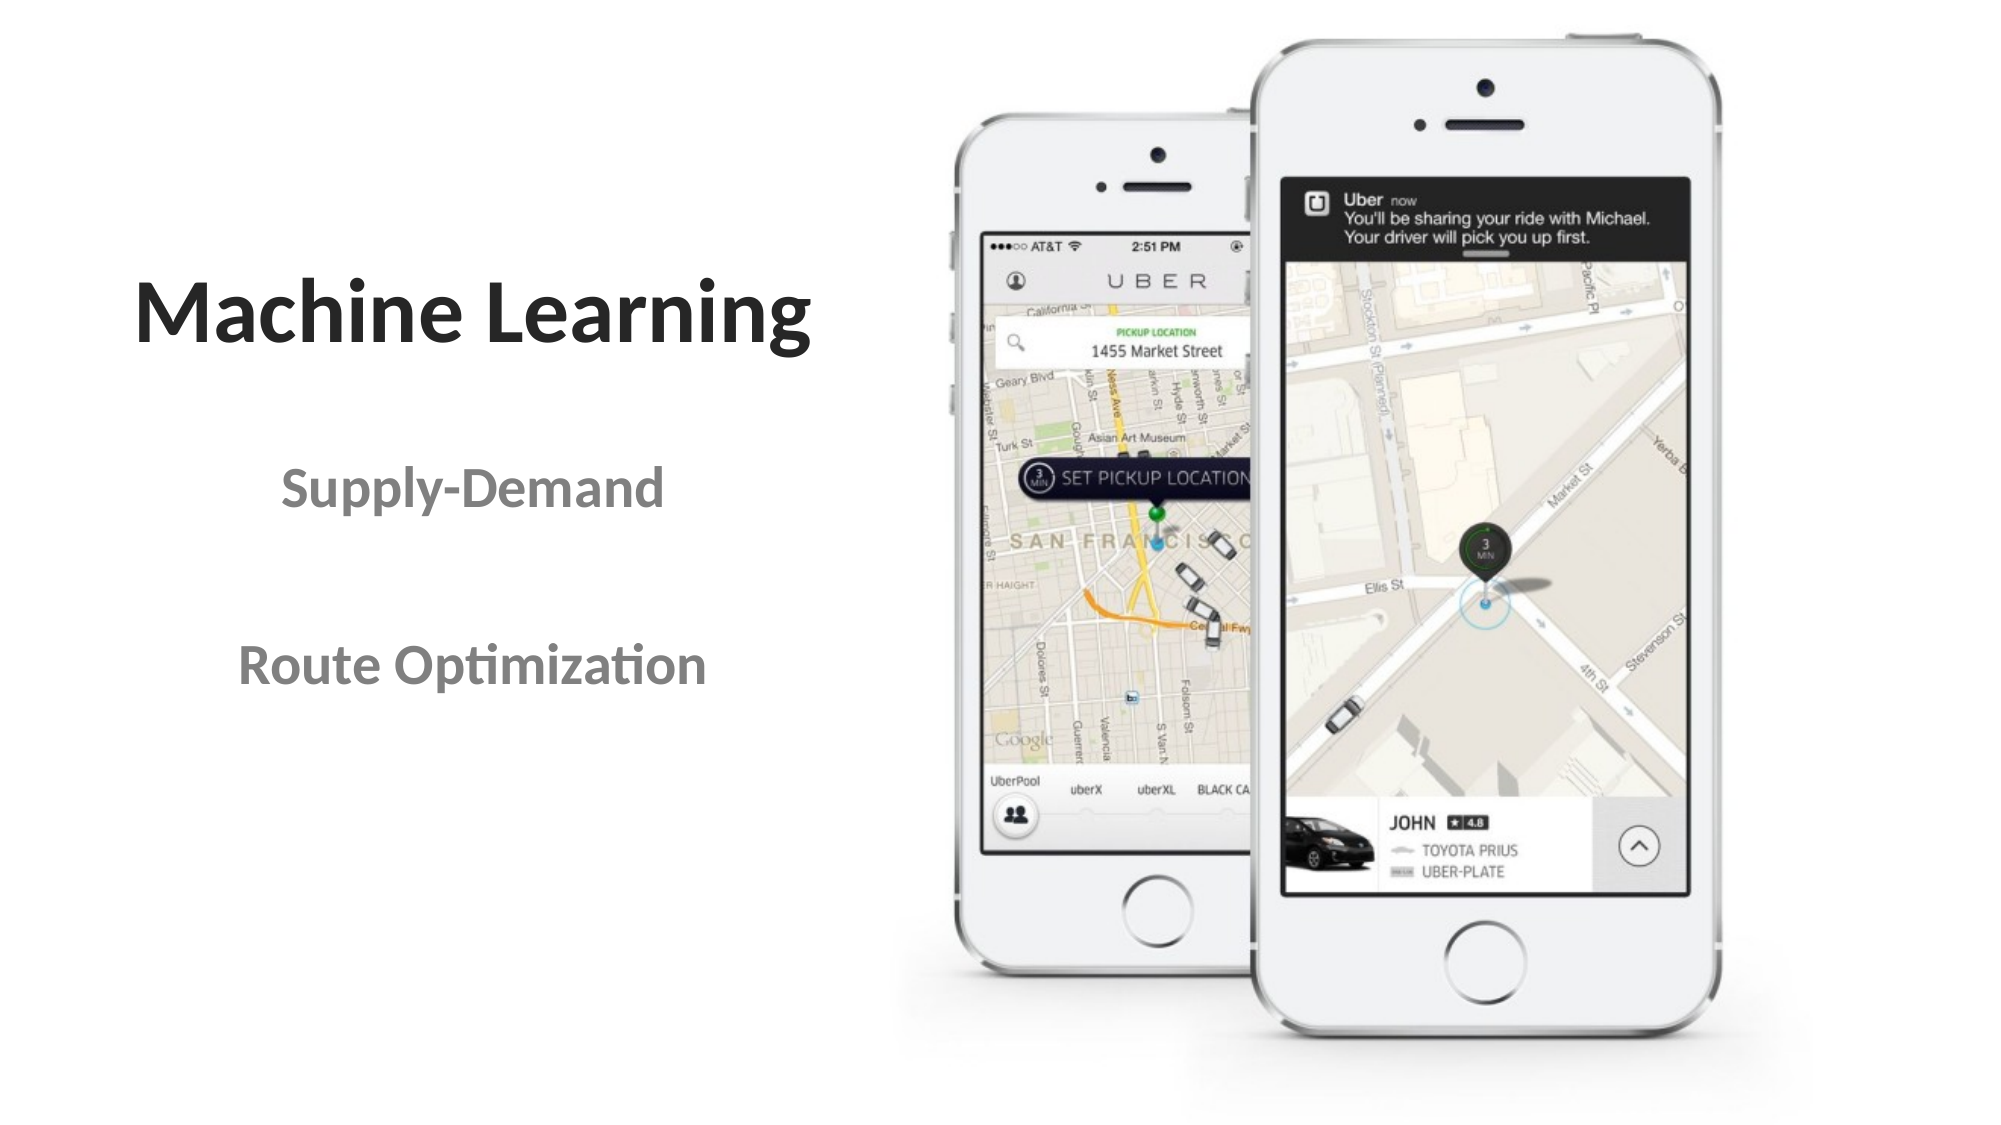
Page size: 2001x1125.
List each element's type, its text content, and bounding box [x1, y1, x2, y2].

text_box Route Optimization [223, 618, 724, 704]
text_box Machine Learning [118, 243, 829, 369]
picture [864, 24, 1834, 1125]
text_box Supply-Demand [266, 441, 681, 527]
